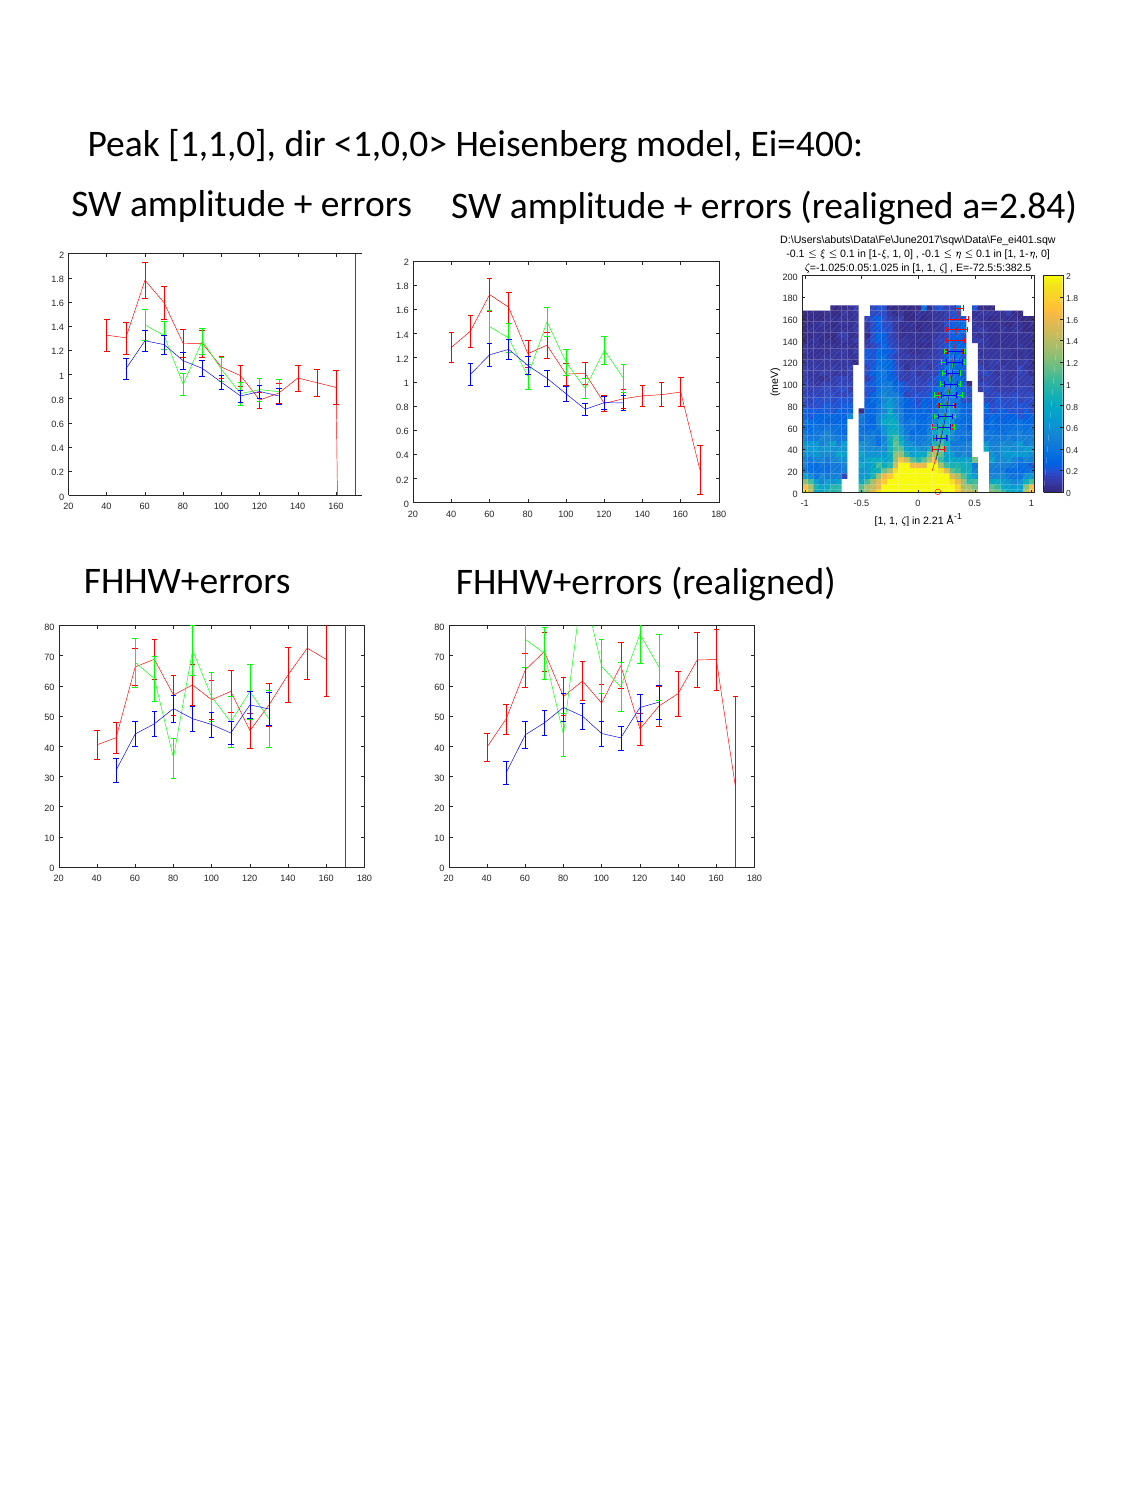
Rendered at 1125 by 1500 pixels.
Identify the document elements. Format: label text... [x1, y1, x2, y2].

text_box Peak [1,1,0], dir <1,0,0> Heisenberg model, Ei=400: [72, 112, 879, 172]
picture [16, 231, 756, 535]
text_box SW amplitude + errors [56, 171, 428, 231]
text_box FHHW+errors (realigned) [441, 549, 852, 610]
text_box FHHW+errors [69, 549, 315, 601]
text_box SW amplitude + errors (realigned a=2.84) [436, 173, 1093, 234]
picture [763, 229, 1110, 526]
picture [7, 603, 792, 900]
